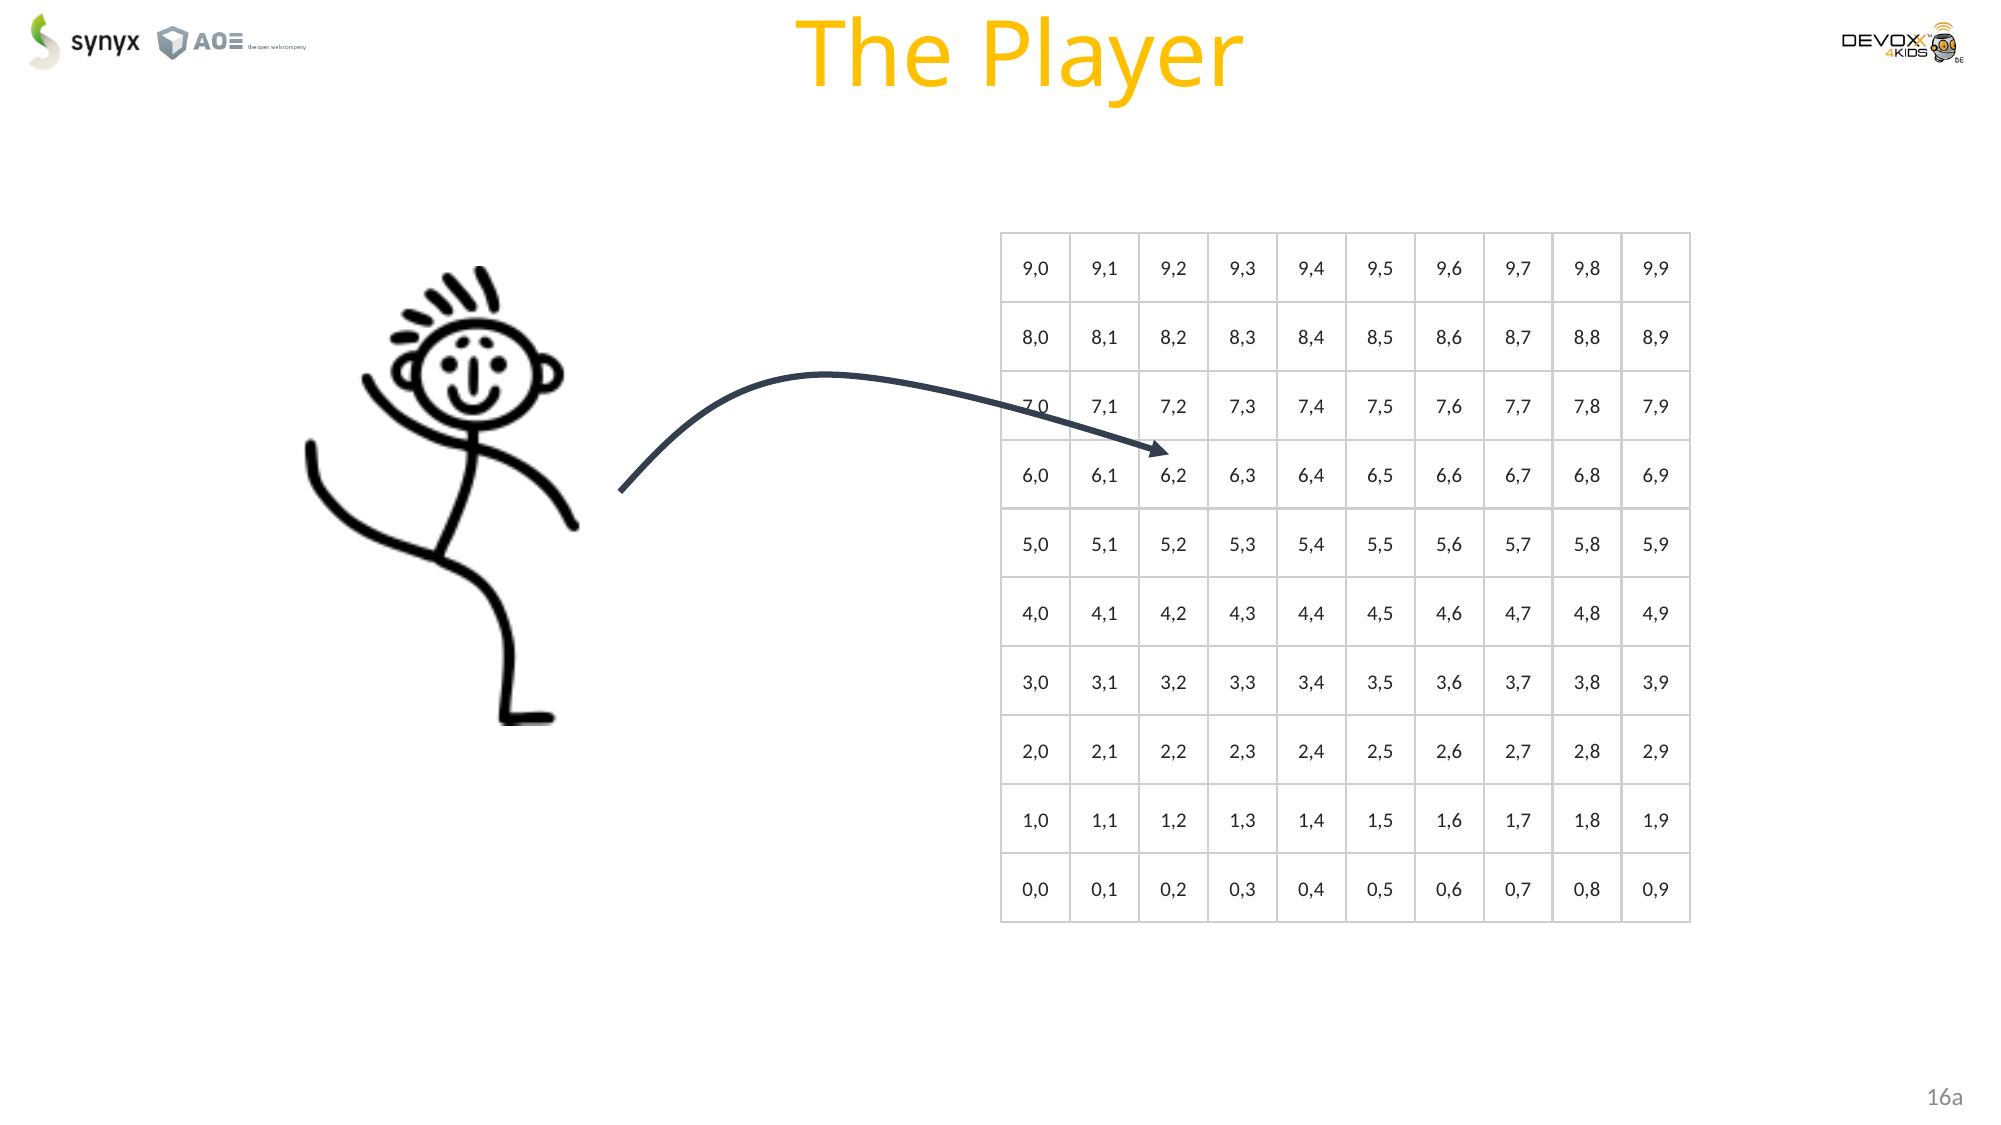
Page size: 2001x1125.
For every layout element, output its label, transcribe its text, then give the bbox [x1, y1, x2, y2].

picture [22, 9, 313, 74]
picture [213, 266, 673, 726]
title The Player [333, 0, 1708, 97]
picture [1839, 20, 1965, 64]
text_box [673, 373, 1001, 489]
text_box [1001, 232, 1691, 922]
